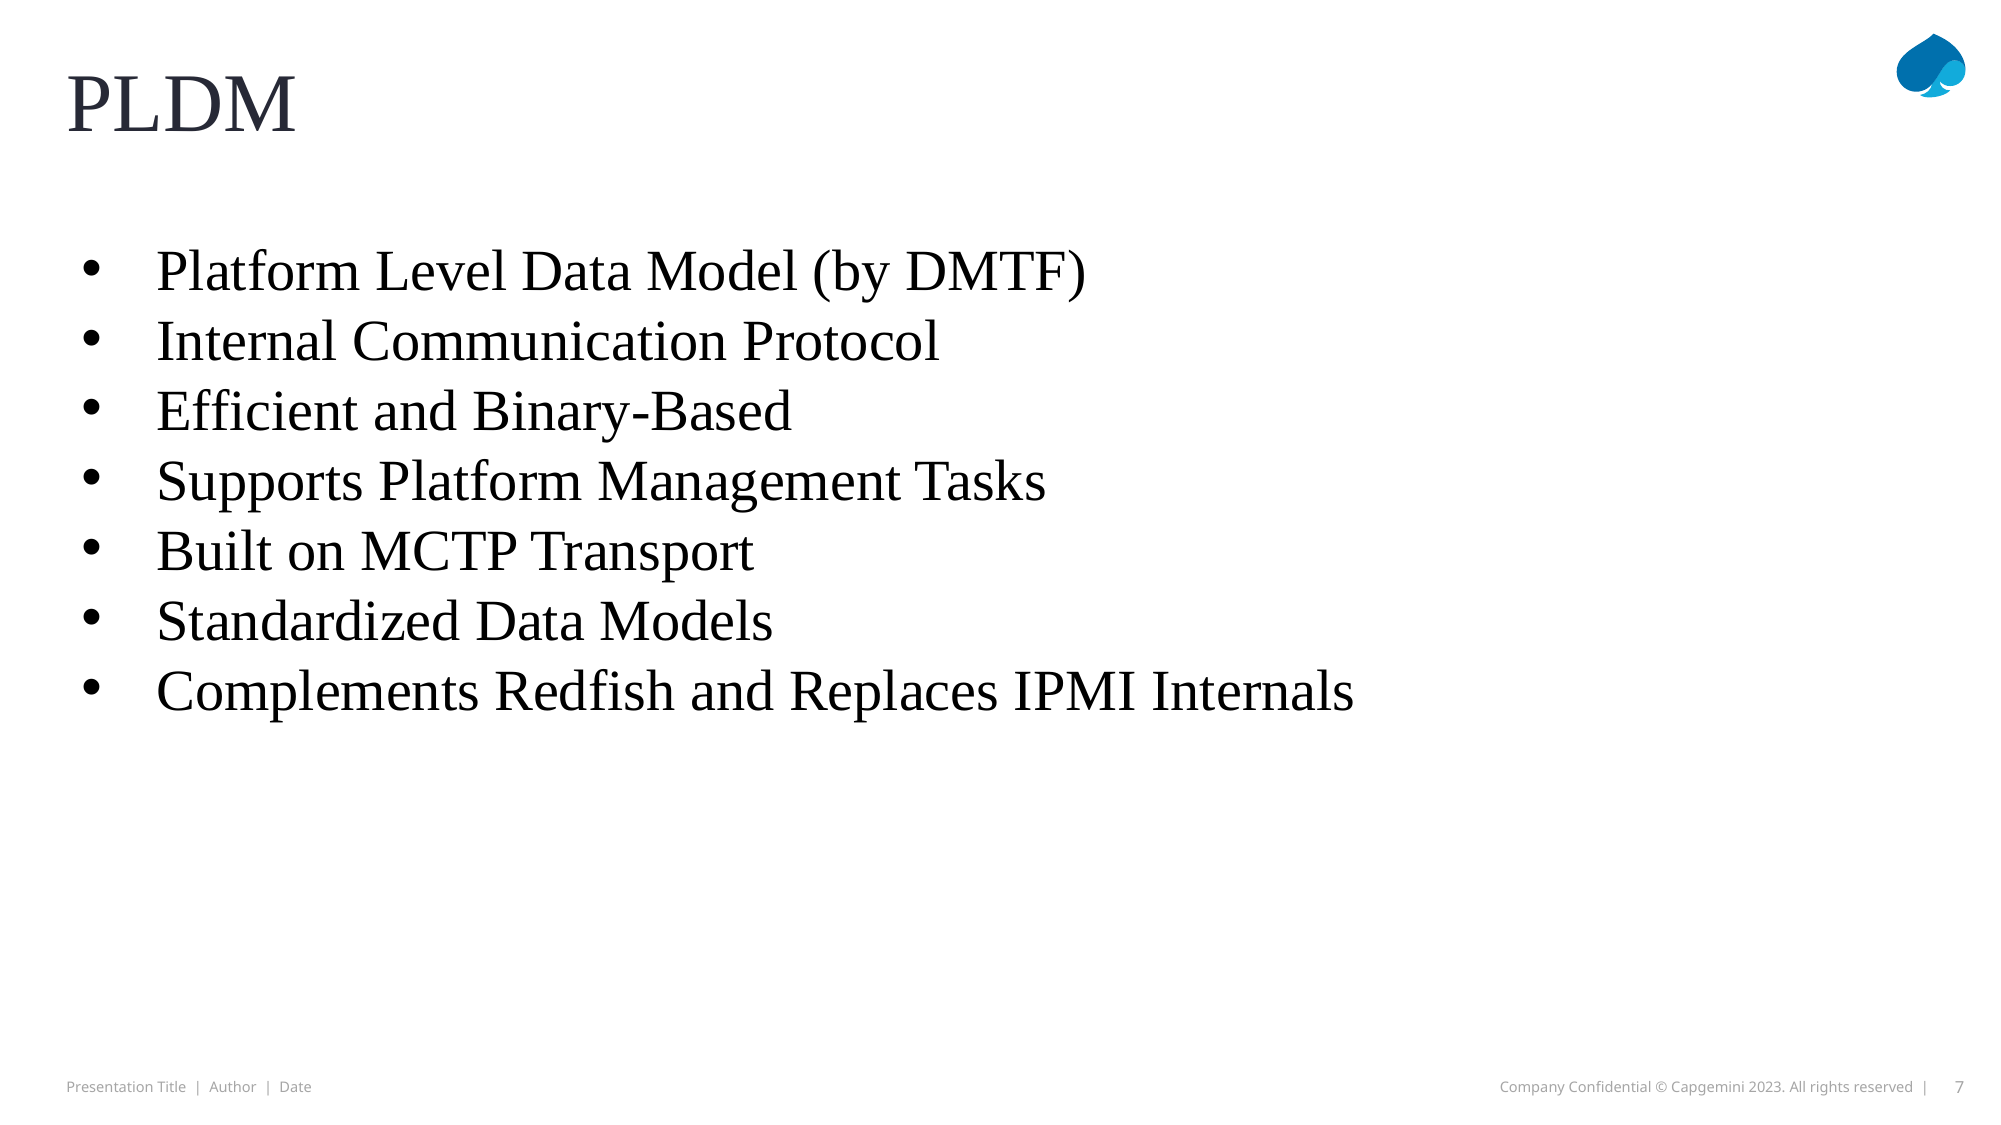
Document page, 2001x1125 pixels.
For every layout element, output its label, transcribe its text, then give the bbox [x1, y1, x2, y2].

list Platform Level Data Model (by DMTF) Internal Communication Protocol Efficient and Binary-Based Supports Platform Management Tasks Built on MCTP Transport Standardized Data Models Complements Redfish and Replaces IPMI Internals [66, 185, 1863, 839]
title PLDM [66, 32, 1863, 150]
